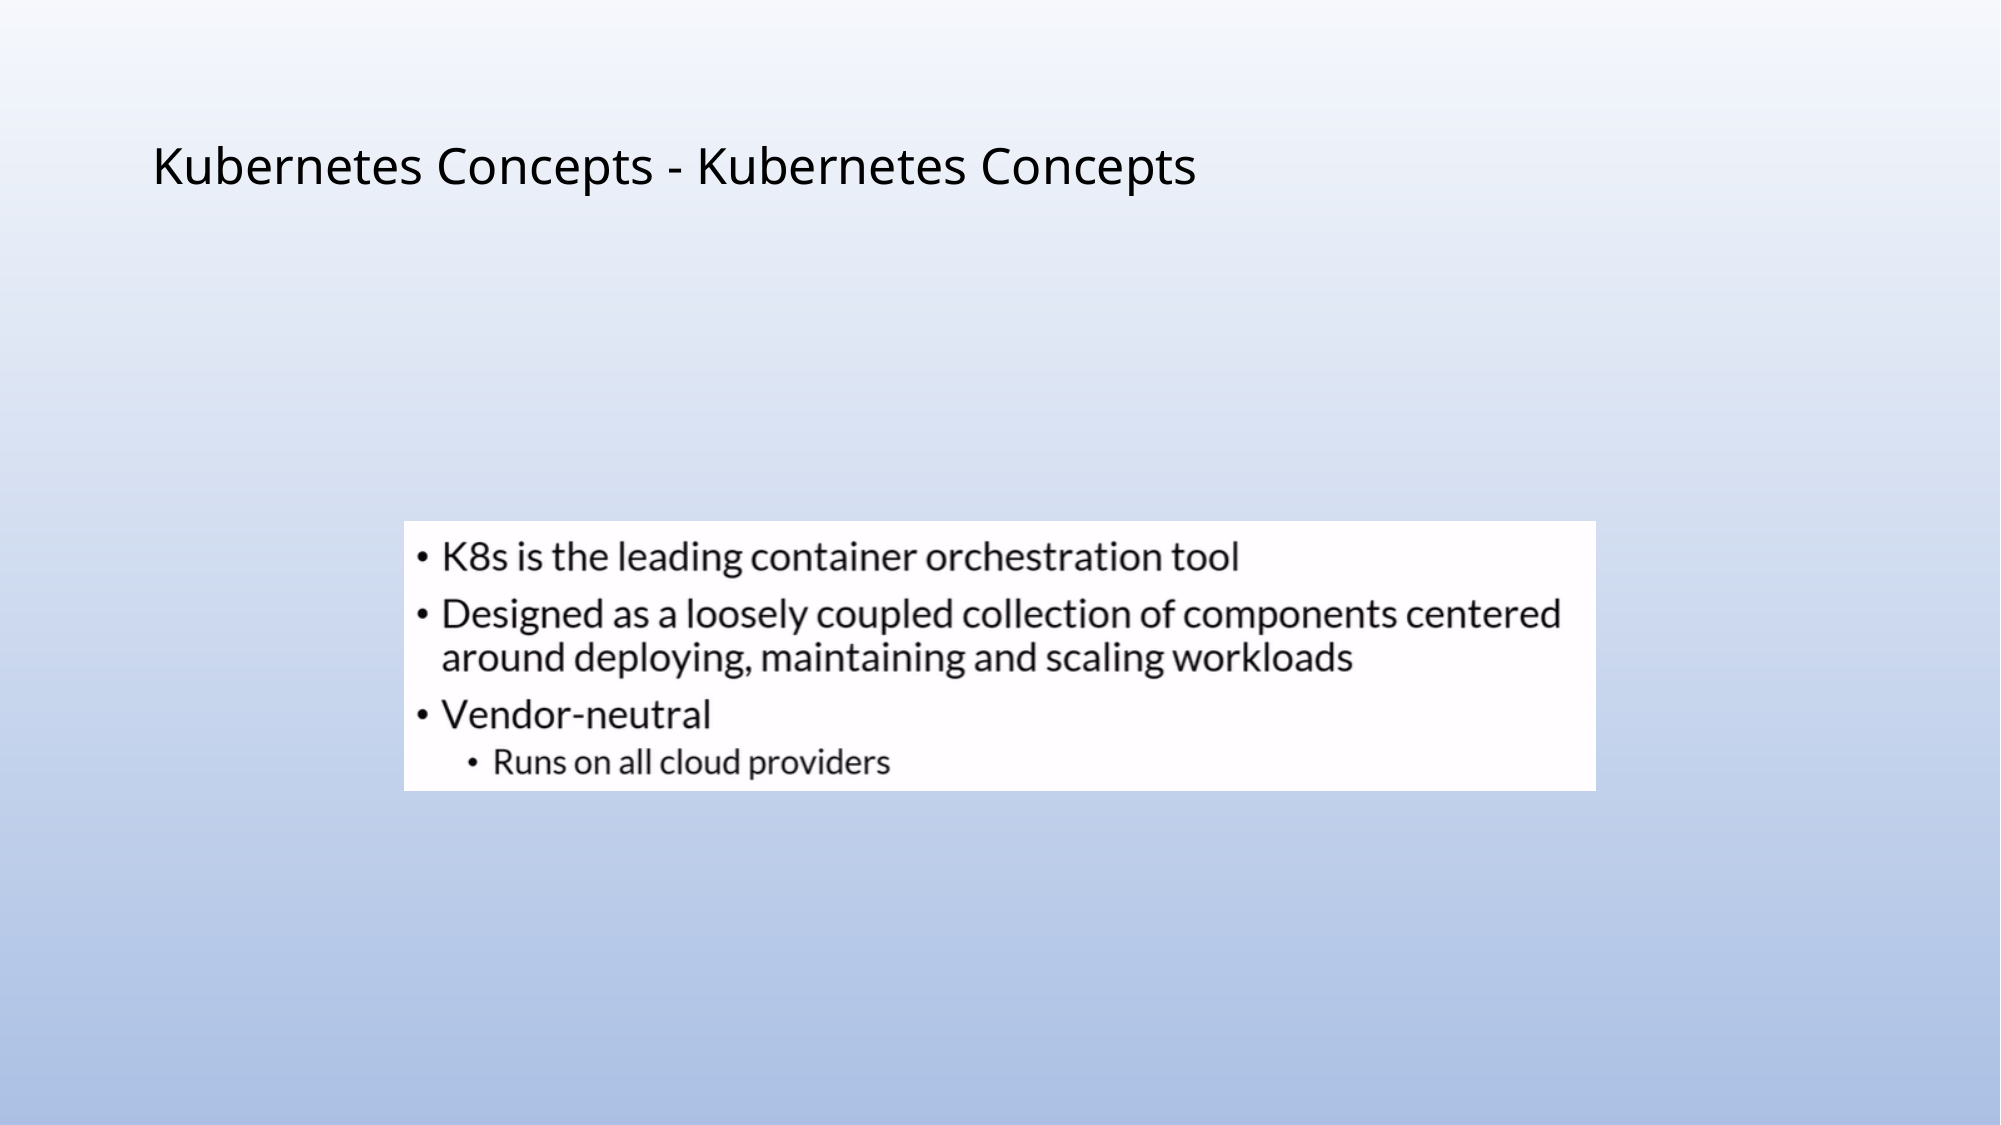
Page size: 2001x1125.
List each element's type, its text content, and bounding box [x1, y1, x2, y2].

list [404, 521, 1596, 791]
title Kubernetes Concepts - Kubernetes Concepts [137, 59, 1863, 278]
